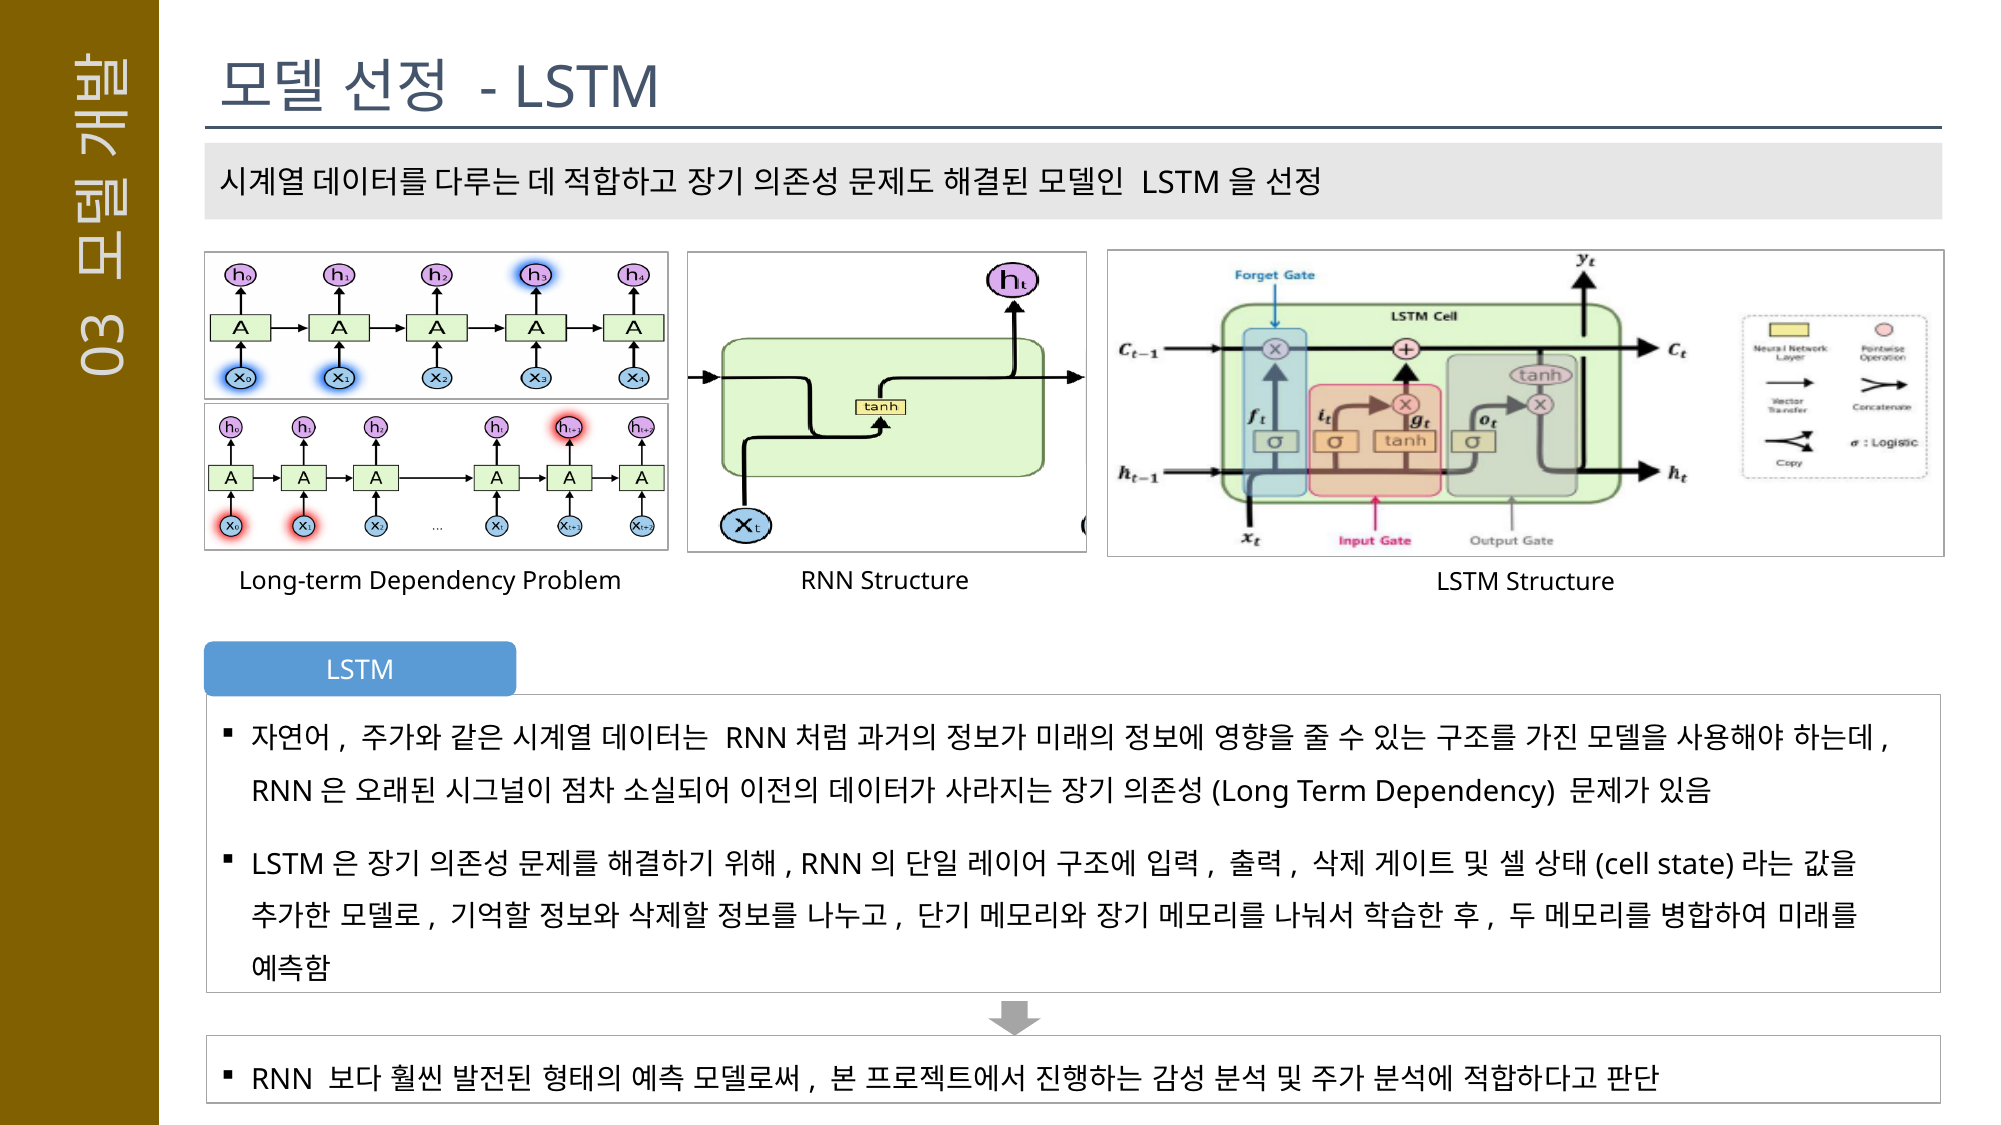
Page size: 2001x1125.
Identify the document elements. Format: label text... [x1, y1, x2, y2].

text_box [984, 1000, 1045, 1037]
picture [688, 252, 1086, 552]
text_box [205, 252, 668, 550]
text_box LSTM Structure [1108, 558, 1943, 604]
text_box [0, 0, 160, 1125]
picture [1108, 250, 1943, 556]
text_box RNN 보다 훨씬 발전된 형태의 예측 모델로써, 본 프로젝트에서 진행하는 감성 분석 및 주가 분석에 적합하다고 판단 [206, 1035, 1941, 1104]
text_box 03 모델 개발 [57, 37, 143, 563]
text_box RNN Structure [684, 556, 1086, 602]
text_box 모델 선정 - LSTM [204, 41, 1449, 127]
text_box 시계열 데이터를 다루는 데 적합하고 장기 의존성 문제도 해결된 모델인 LSTM을 선정 [203, 142, 1943, 220]
text_box LSTM [202, 640, 518, 698]
text_box 자연어, 주가와 같은 시계열 데이터는 RNN처럼 과거의 정보가 미래의 정보에 영향을 줄 수 있는 구조를 가진 모델을 사용해야 하는데, RNN은 오래된 시그널이 점차 소실되어 이전의 데이터가 사라지는 장기 의존성(Long Term Dependency) 문제가 있음 LSTM은 장기 의존성 문제를 해결하기 위해, RNN의 단일 레이어 구조에 입력, 출력, 삭제 게이트 및 셀 상태(cell state)라는 값을 추가한 모델로, 기억할 정보와 삭제할 정보를 나누고, 단기 메모리와 장기 메모리를 나눠서 학습한 후, 두 메모리를 병합하여 미래를 예측함 [206, 694, 1941, 993]
text_box Long-term Dependency Problem [190, 556, 672, 602]
